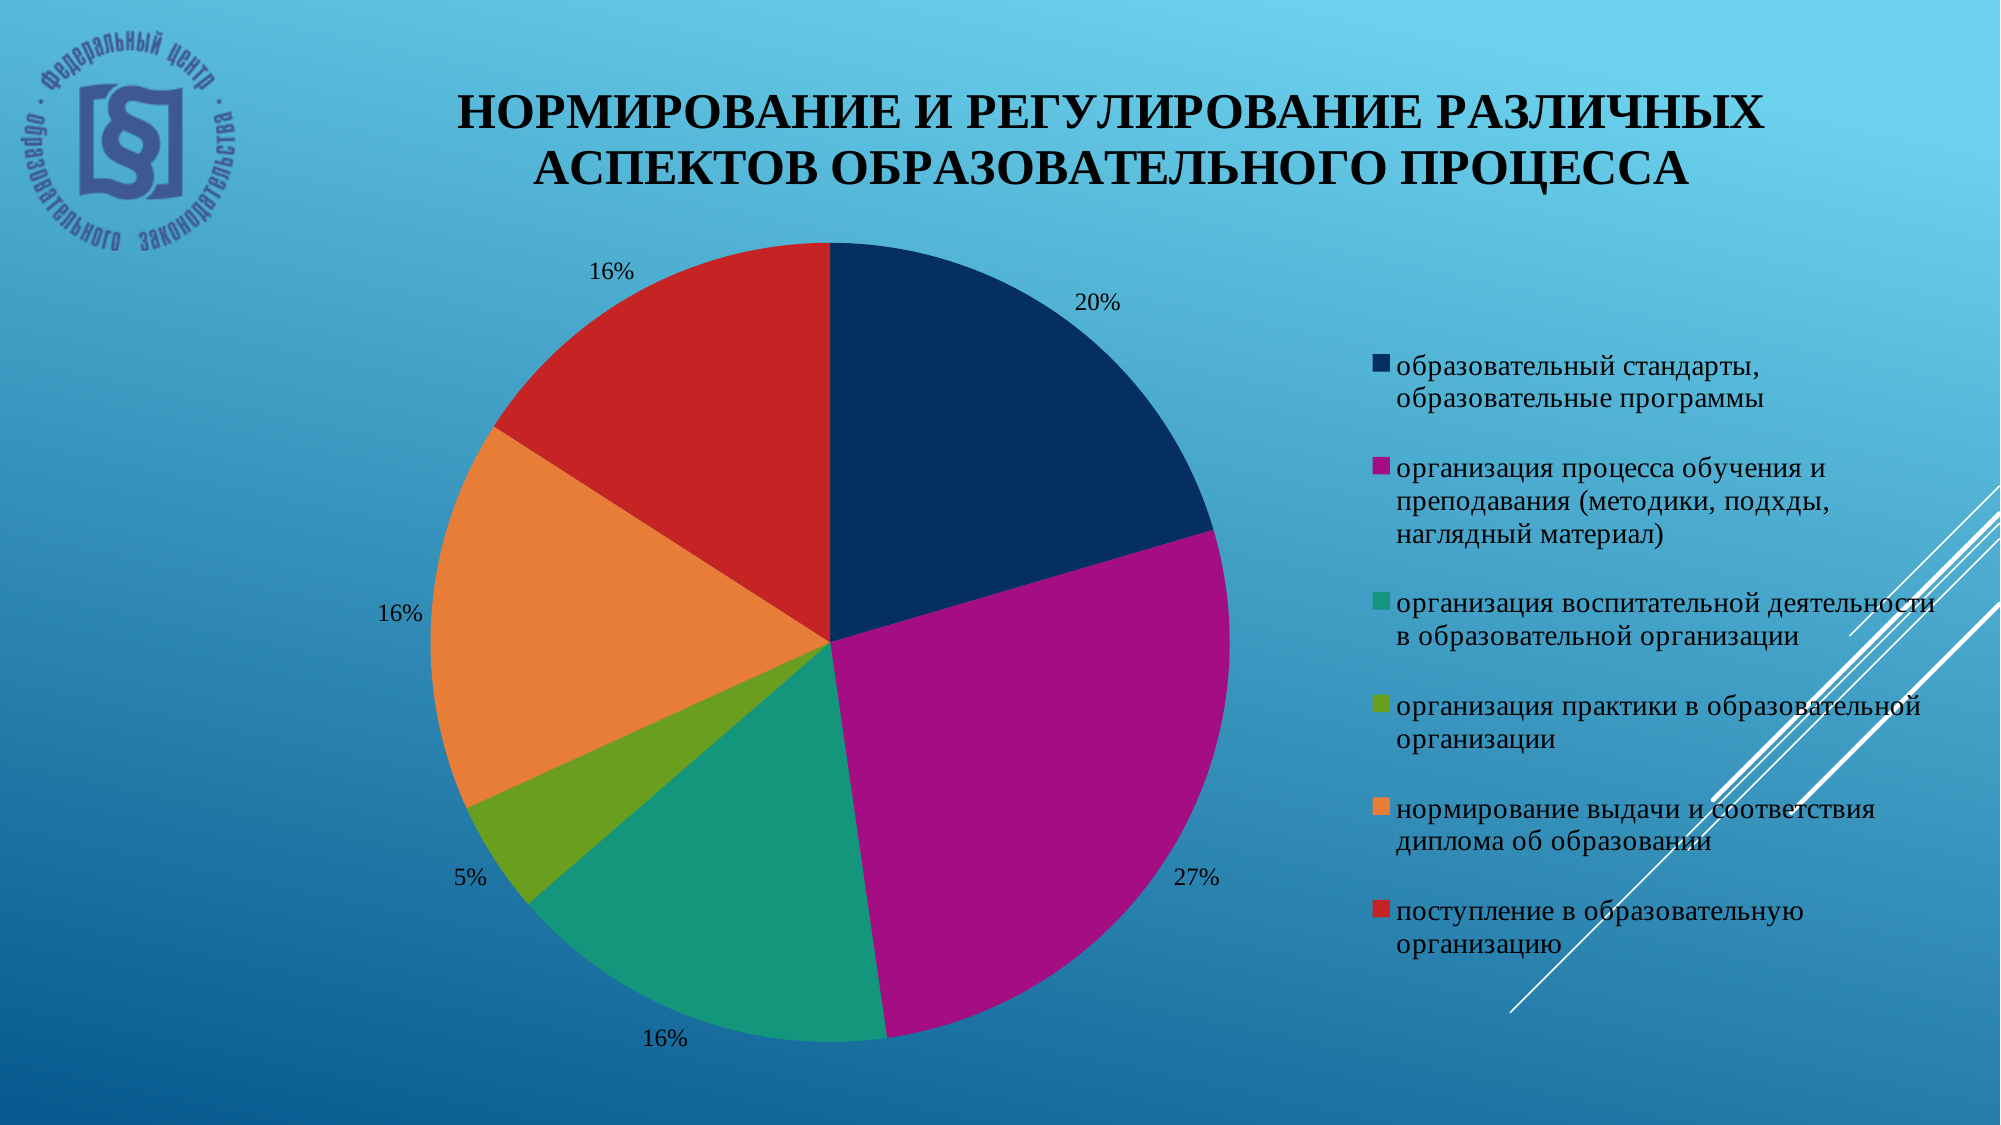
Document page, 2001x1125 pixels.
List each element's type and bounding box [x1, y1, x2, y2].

picture [16, 24, 240, 260]
chart [267, 38, 1957, 1087]
